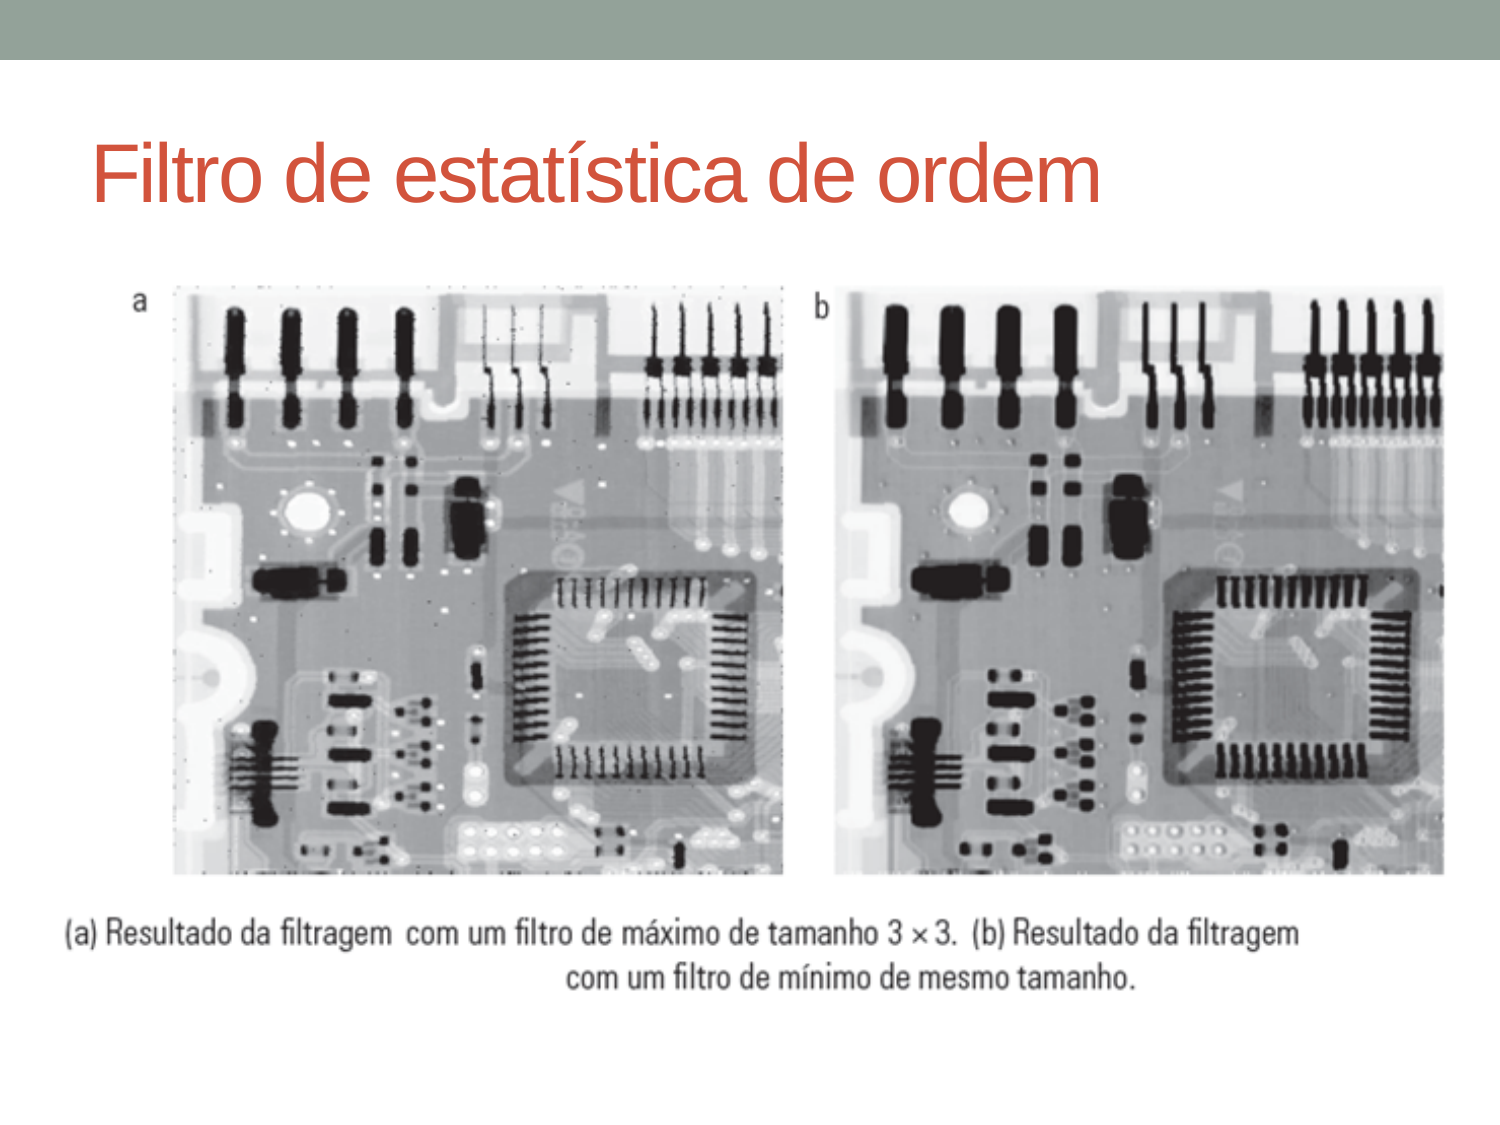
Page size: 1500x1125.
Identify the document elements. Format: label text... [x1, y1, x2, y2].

picture [23, 274, 1477, 1013]
title Filtro de estatística de ordem [75, 87, 1425, 250]
